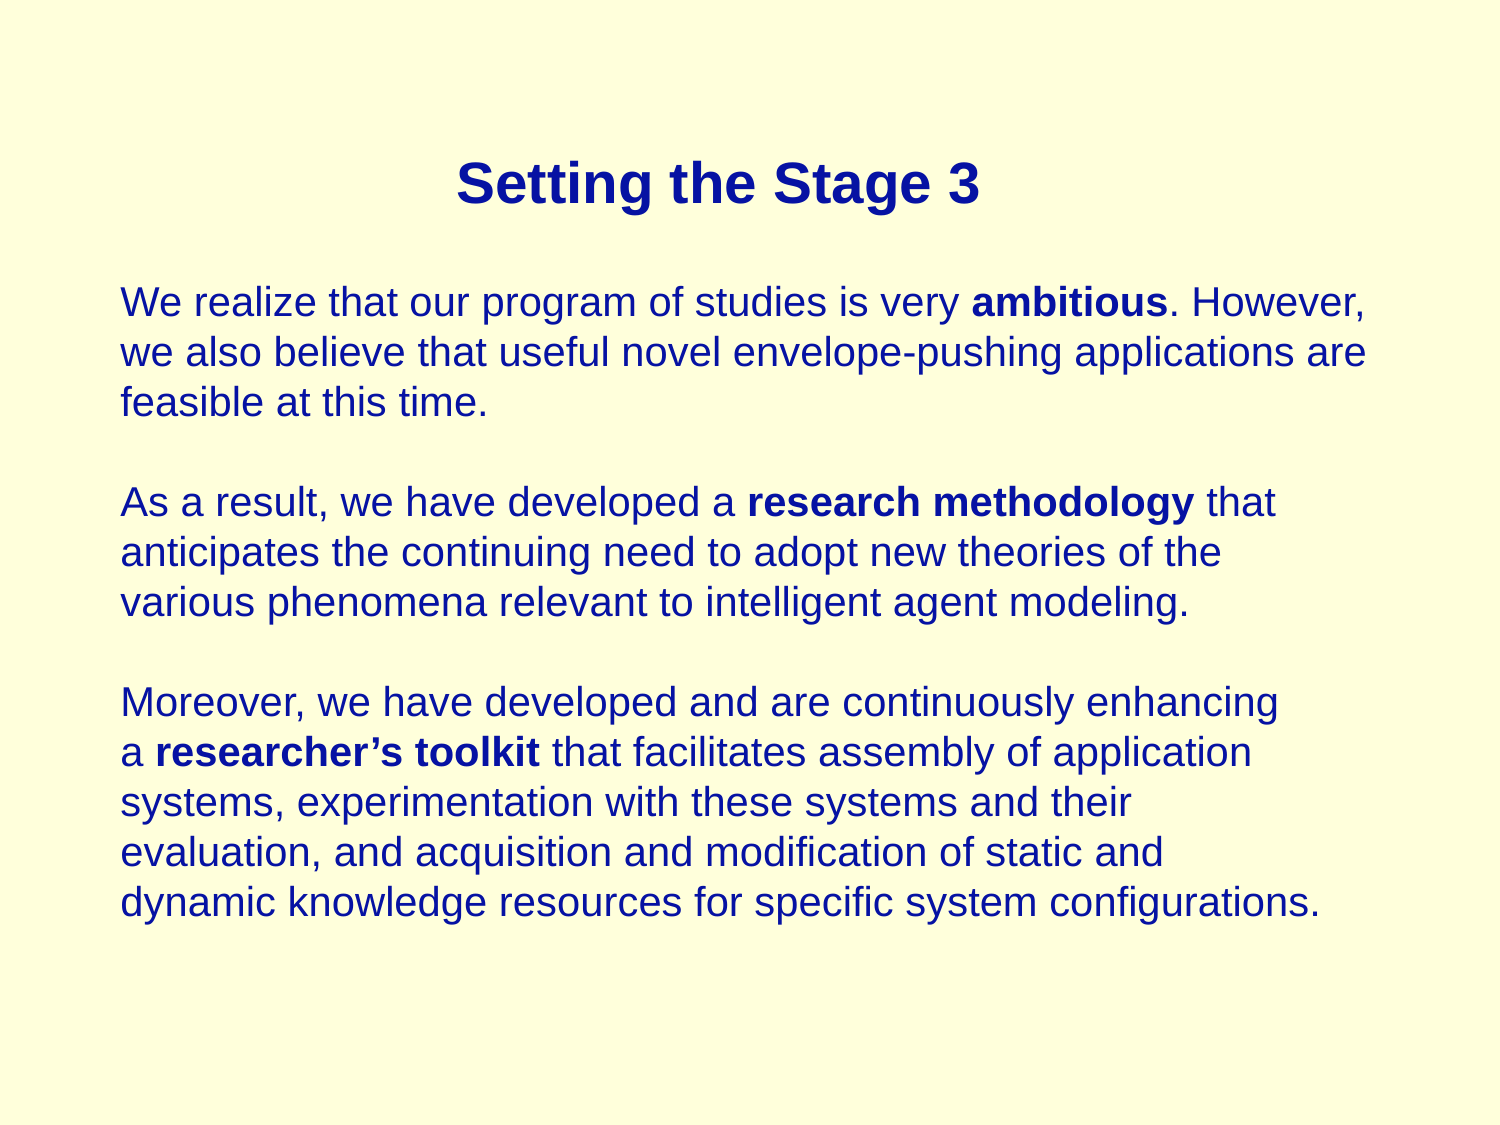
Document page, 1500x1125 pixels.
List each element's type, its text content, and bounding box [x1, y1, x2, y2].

text_box Setting the Stage 3 We realize that our program of studies is very ambitious. However, we also believe that useful novel envelope-pushing applications are feasible at this time. As a result, we have developed a research methodology that anticipates the continuing need to adopt new theories of the various phenomena relevant to intelligent agent modeling. Moreover, we have developed and are continuously enhancing a researcher’s toolkit that facilitates assembly of application systems, experimentation with these systems and their evaluation, and acquisition and modification of static and dynamic knowledge resources for specific system configurations. [105, 137, 1383, 933]
